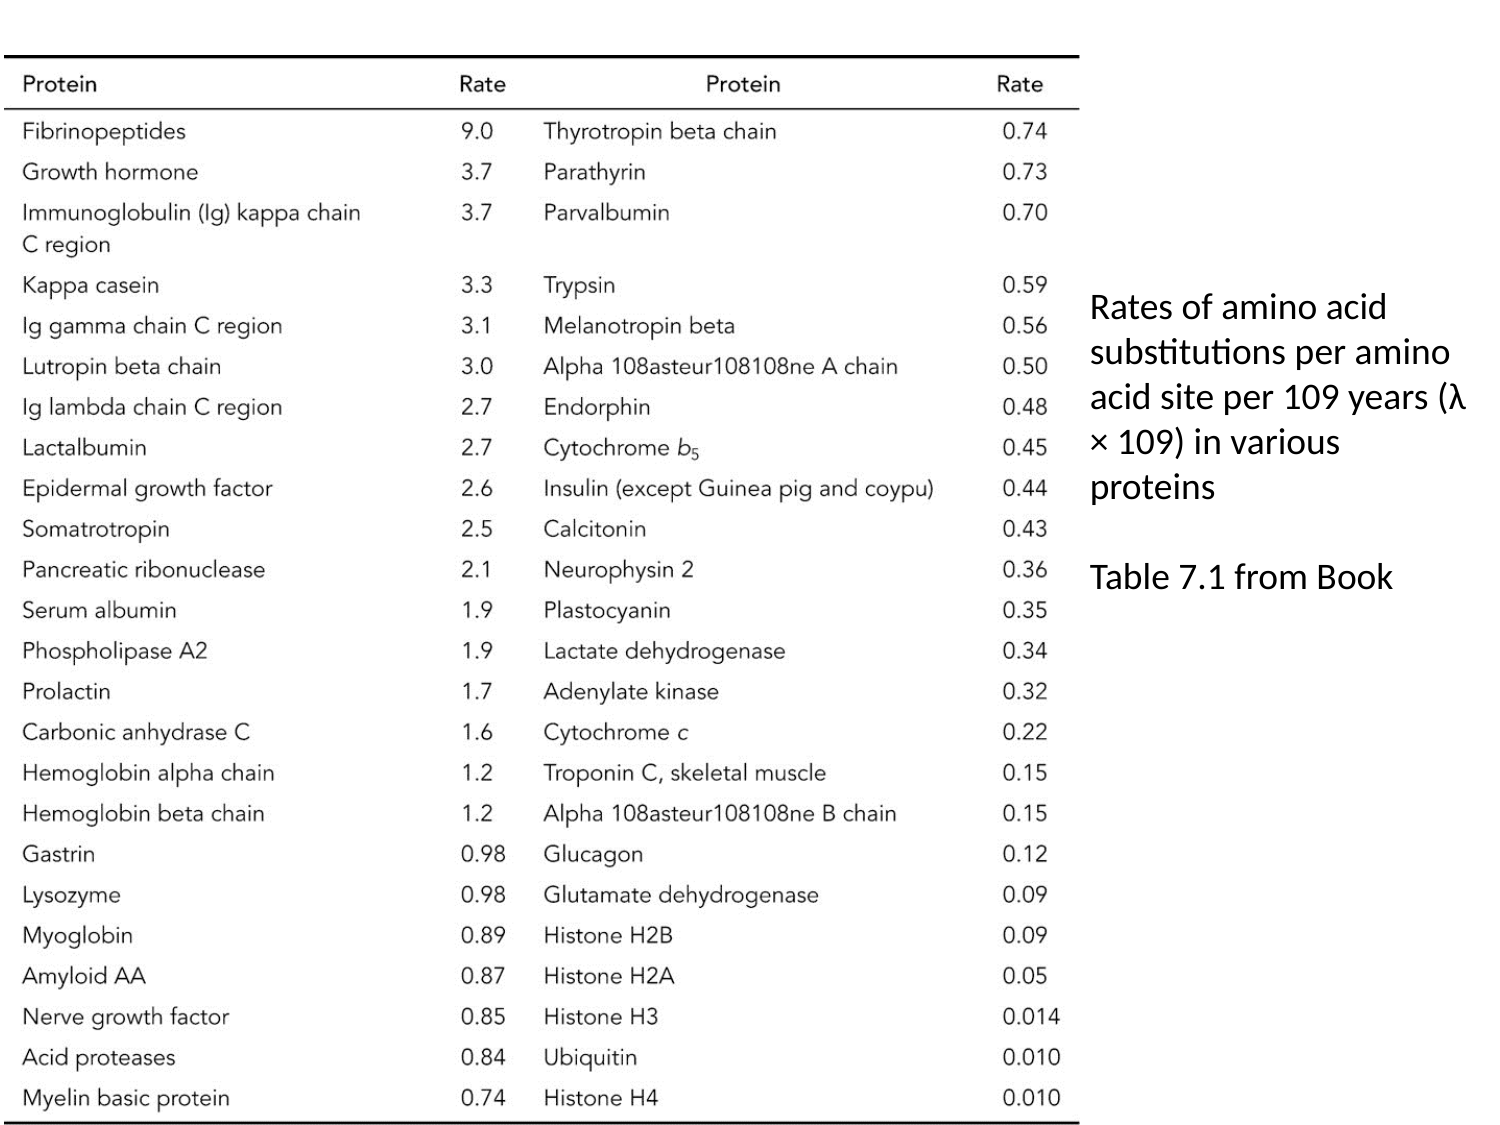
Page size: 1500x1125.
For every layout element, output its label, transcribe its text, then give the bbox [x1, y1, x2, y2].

text_box Rates of amino acid substitutions per amino acid site per 109 years (λ × 109) in various proteins Table 7.1 from Book [1085, 274, 1488, 605]
picture [3, 54, 1080, 1125]
